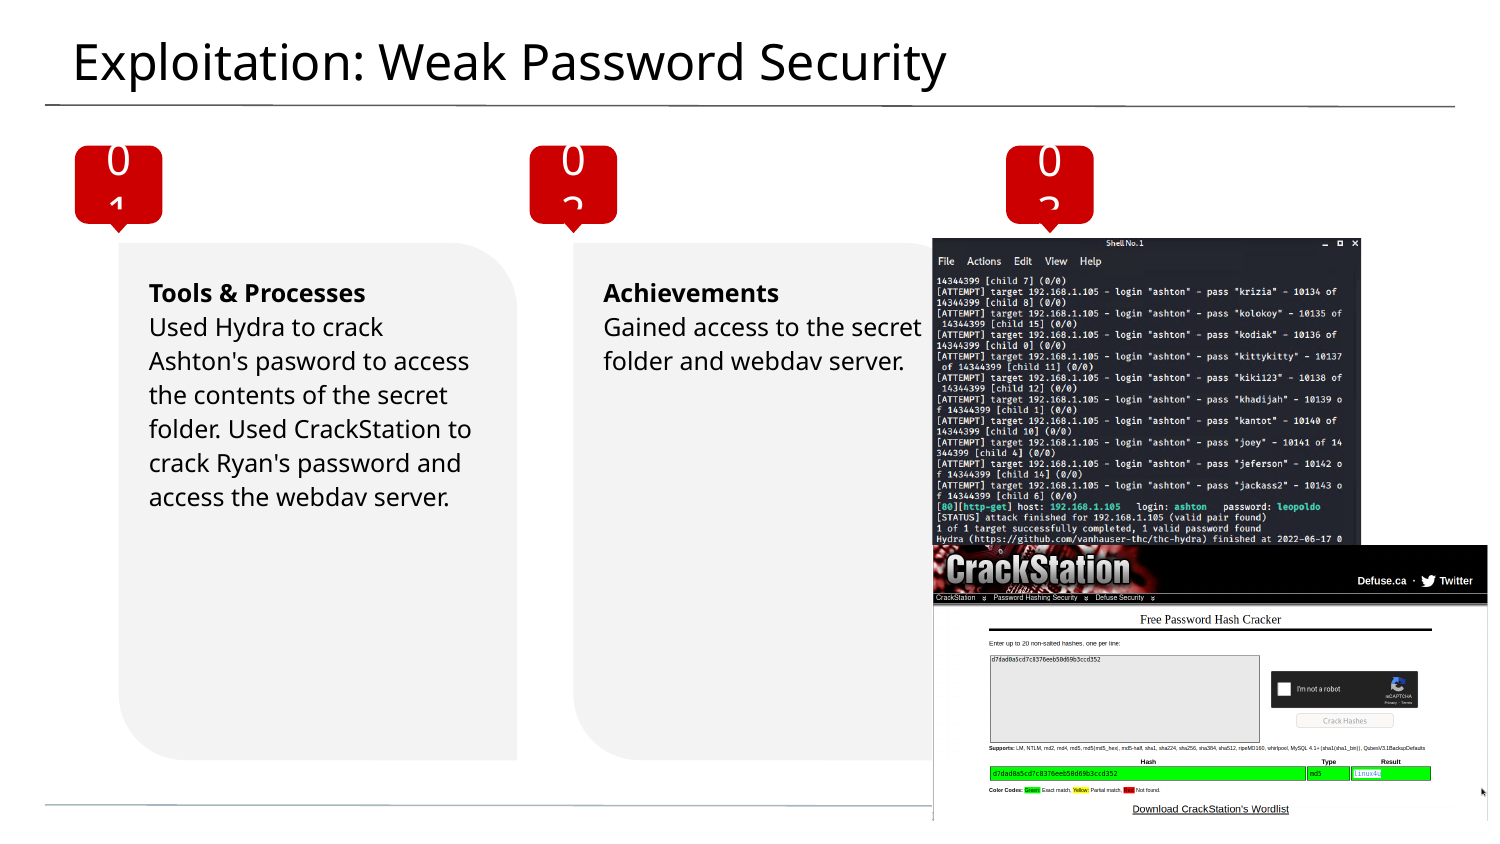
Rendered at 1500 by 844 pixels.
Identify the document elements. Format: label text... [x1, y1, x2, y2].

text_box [529, 145, 618, 234]
text_box Achievements Gained access to the secret folder and webdav server. [573, 242, 927, 761]
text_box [74, 145, 163, 234]
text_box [1005, 145, 1094, 234]
title Exploitation: Weak Password Security [0, 0, 1500, 88]
text_box [508, 275, 518, 761]
text_box Tools & Processes Used Hydra to crack Ashton's pasword to access the contents of the secret folder. Used CrackStation to crack Ryan's password and access the webdav server. [118, 242, 508, 761]
picture [932, 237, 1489, 821]
